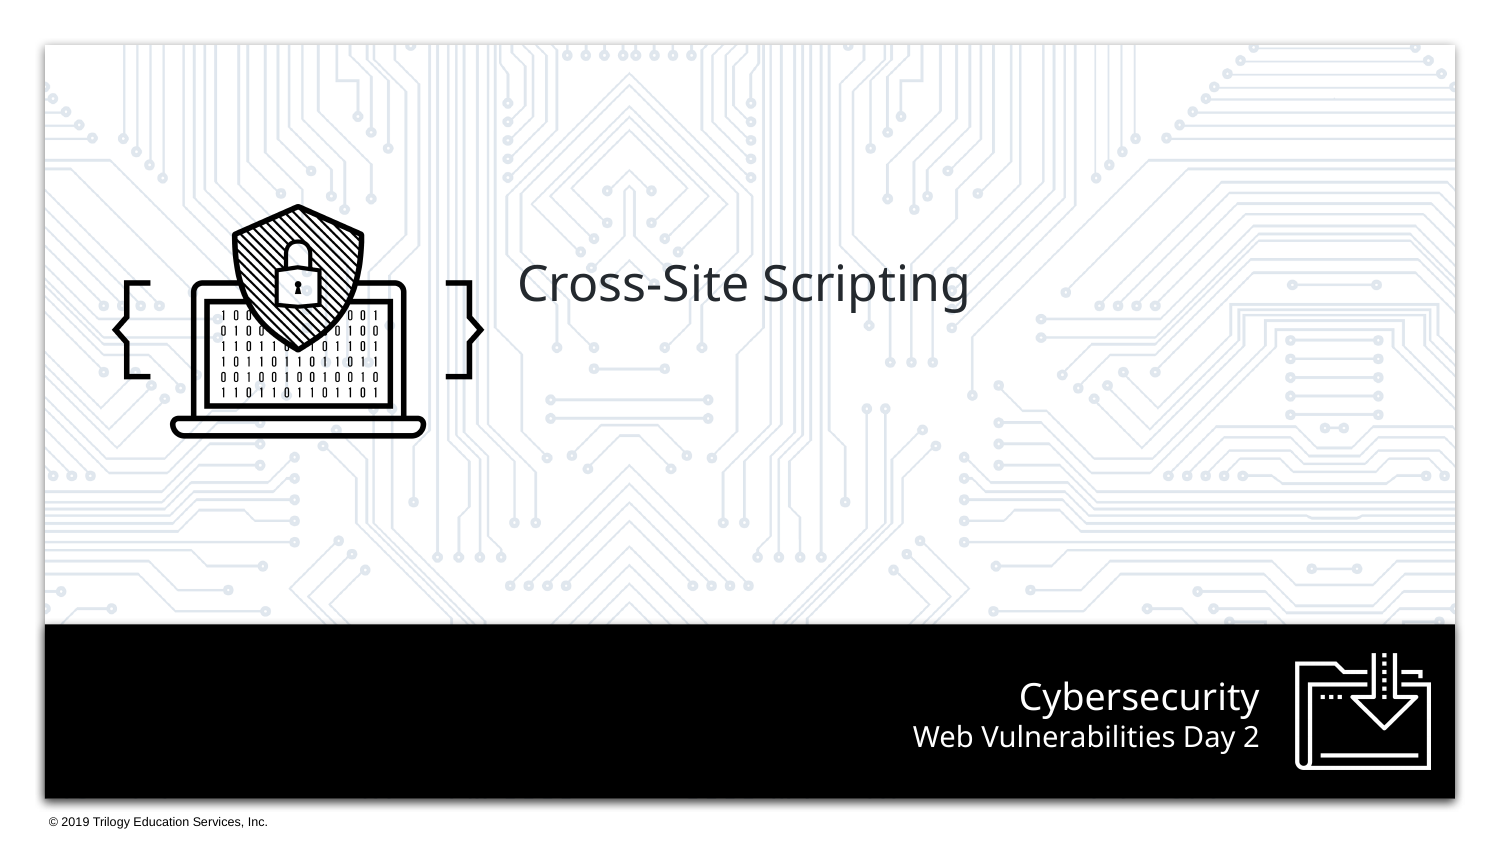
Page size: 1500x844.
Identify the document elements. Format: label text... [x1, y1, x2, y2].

picture [45, 45, 1455, 236]
title Web Vulnerabilities Day 2 [86, 708, 1456, 761]
title Cross-Site Scripting [45, 236, 1455, 441]
picture [45, 441, 1455, 624]
picture [1295, 653, 1431, 708]
picture [1295, 761, 1431, 770]
